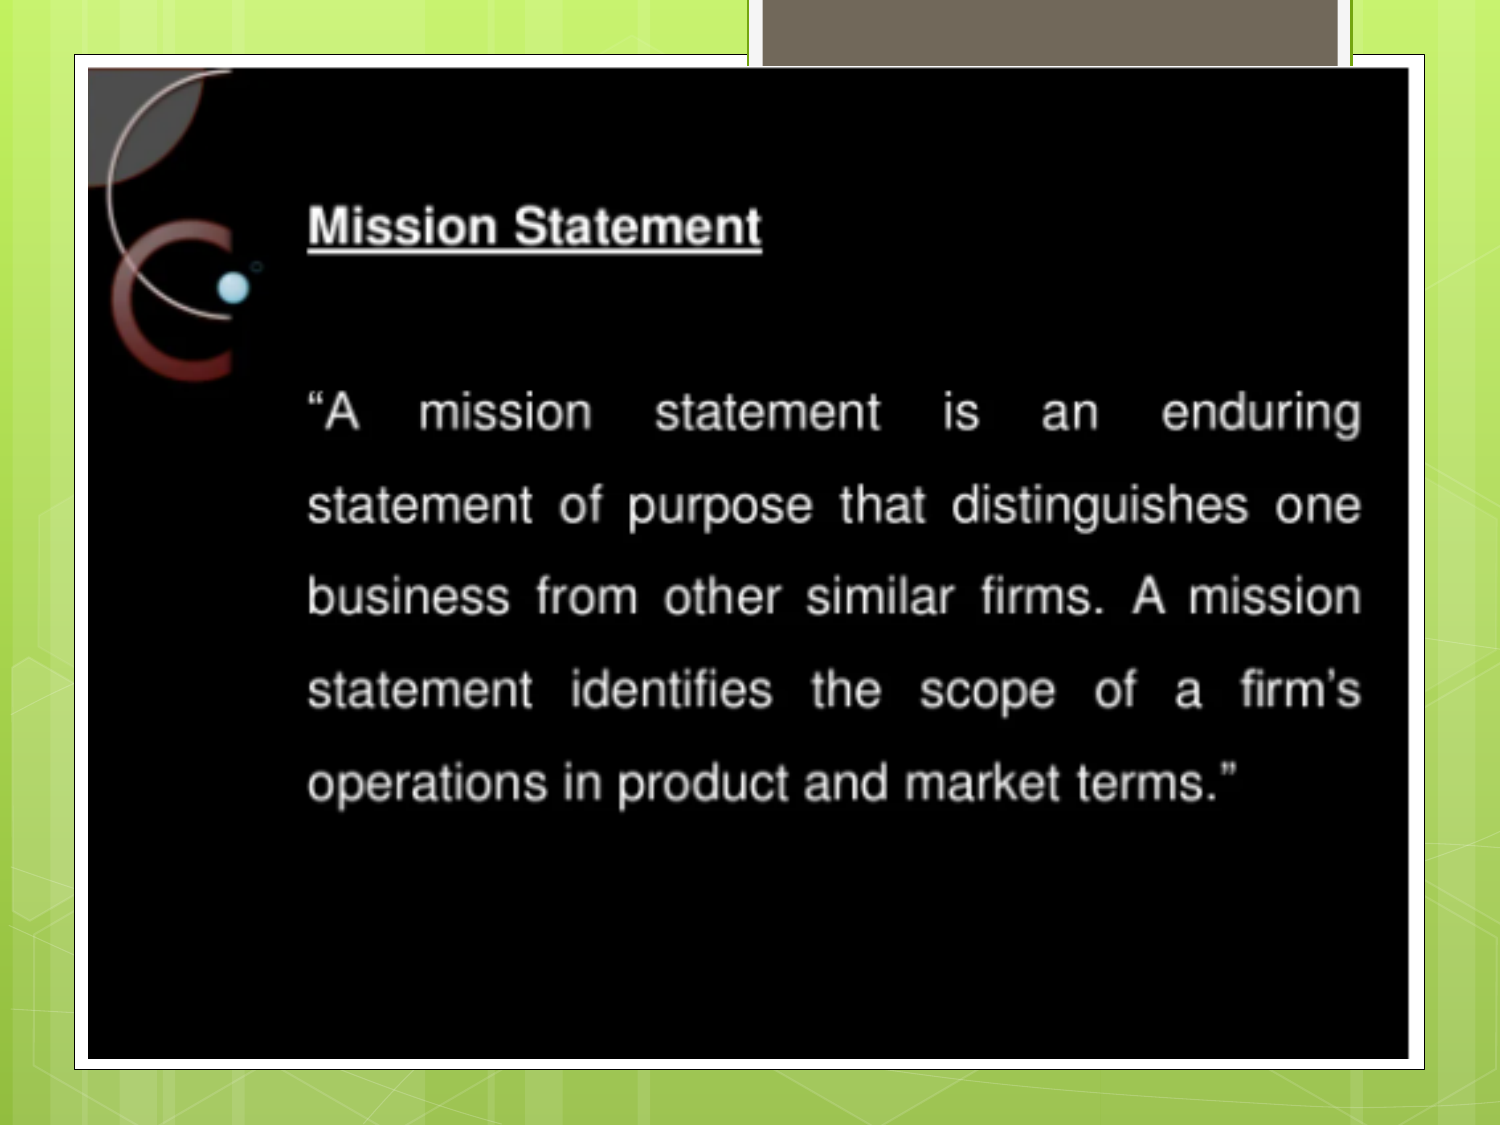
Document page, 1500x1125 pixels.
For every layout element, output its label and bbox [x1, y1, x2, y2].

picture [88, 66, 1412, 1059]
